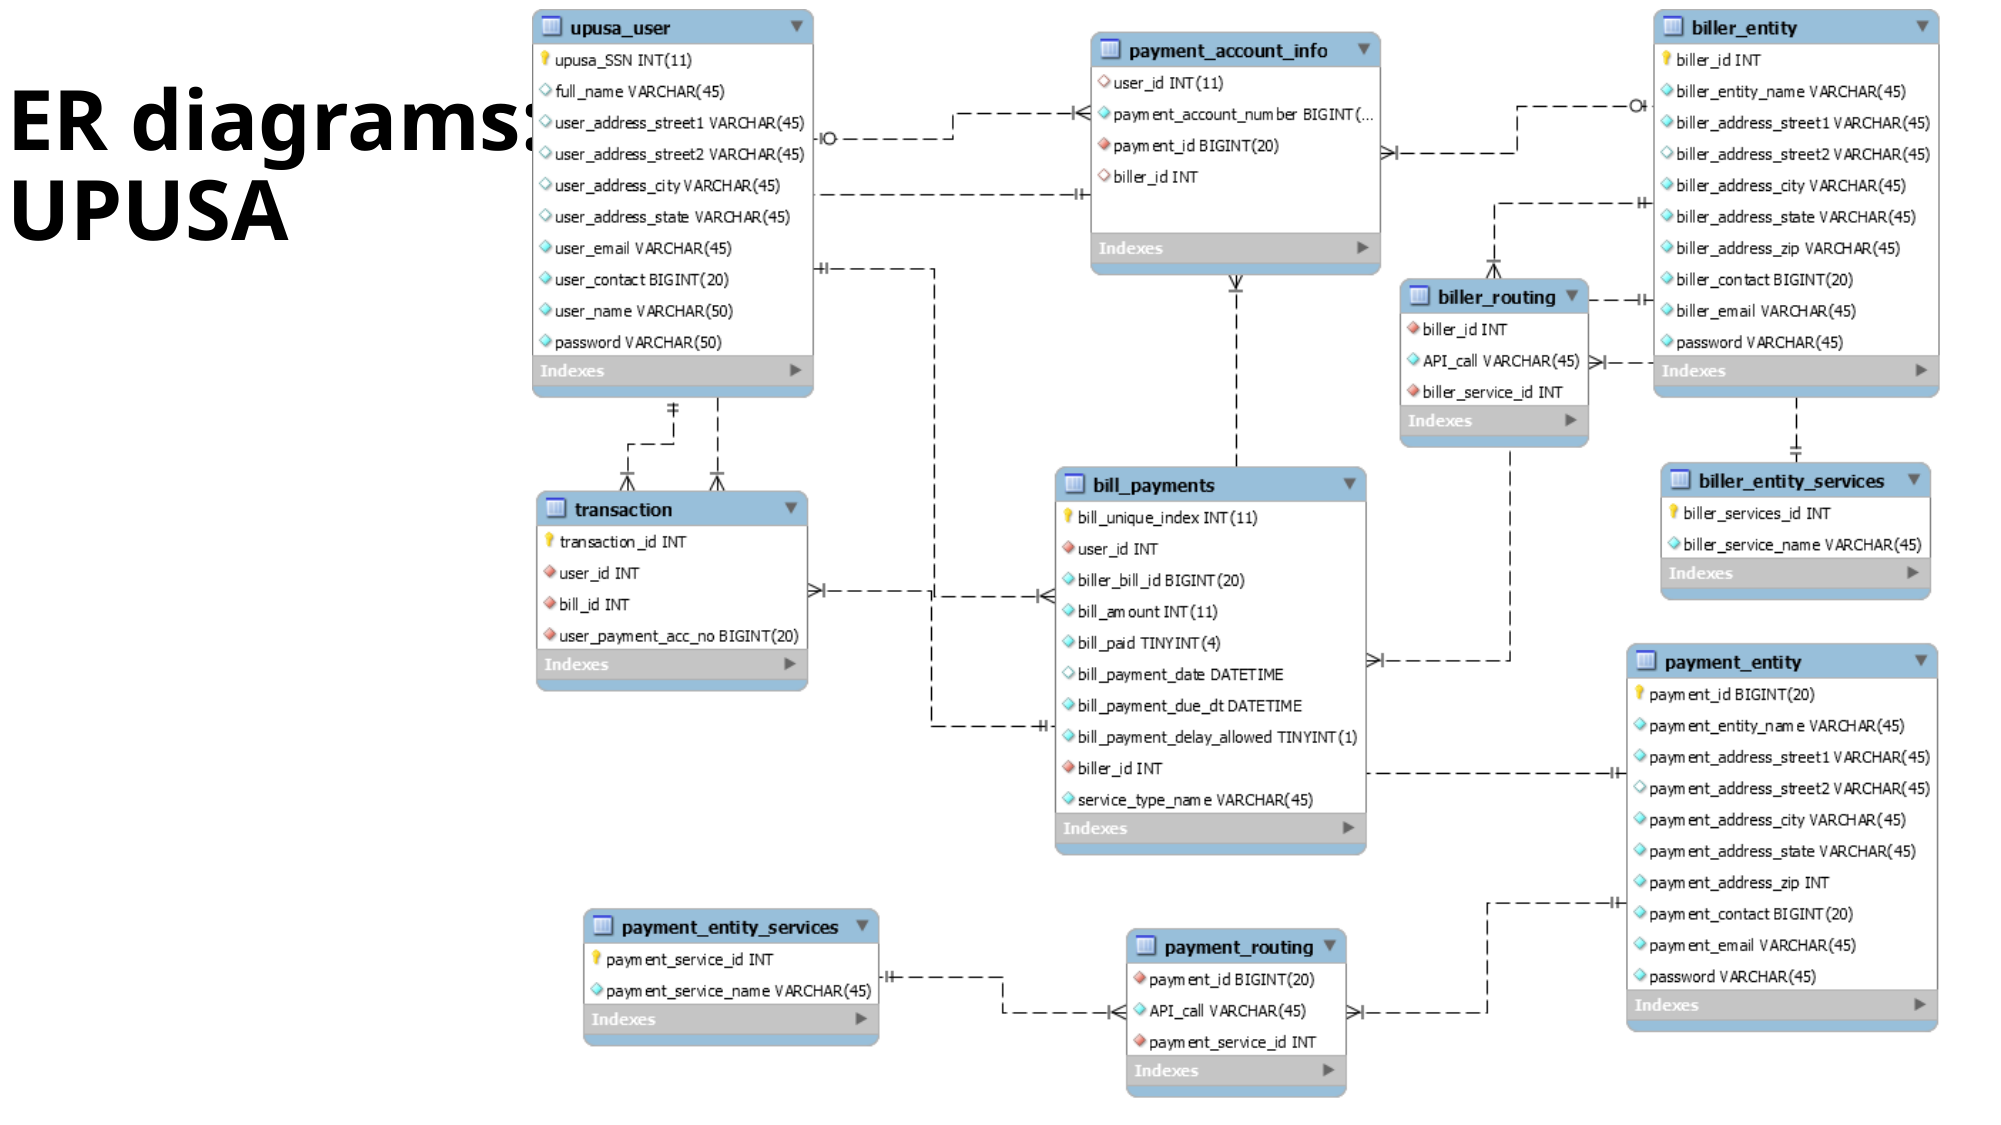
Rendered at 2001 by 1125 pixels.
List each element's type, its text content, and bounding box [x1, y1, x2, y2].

picture [531, 9, 1968, 1125]
title ER diagrams: UPUSA [0, 59, 531, 278]
